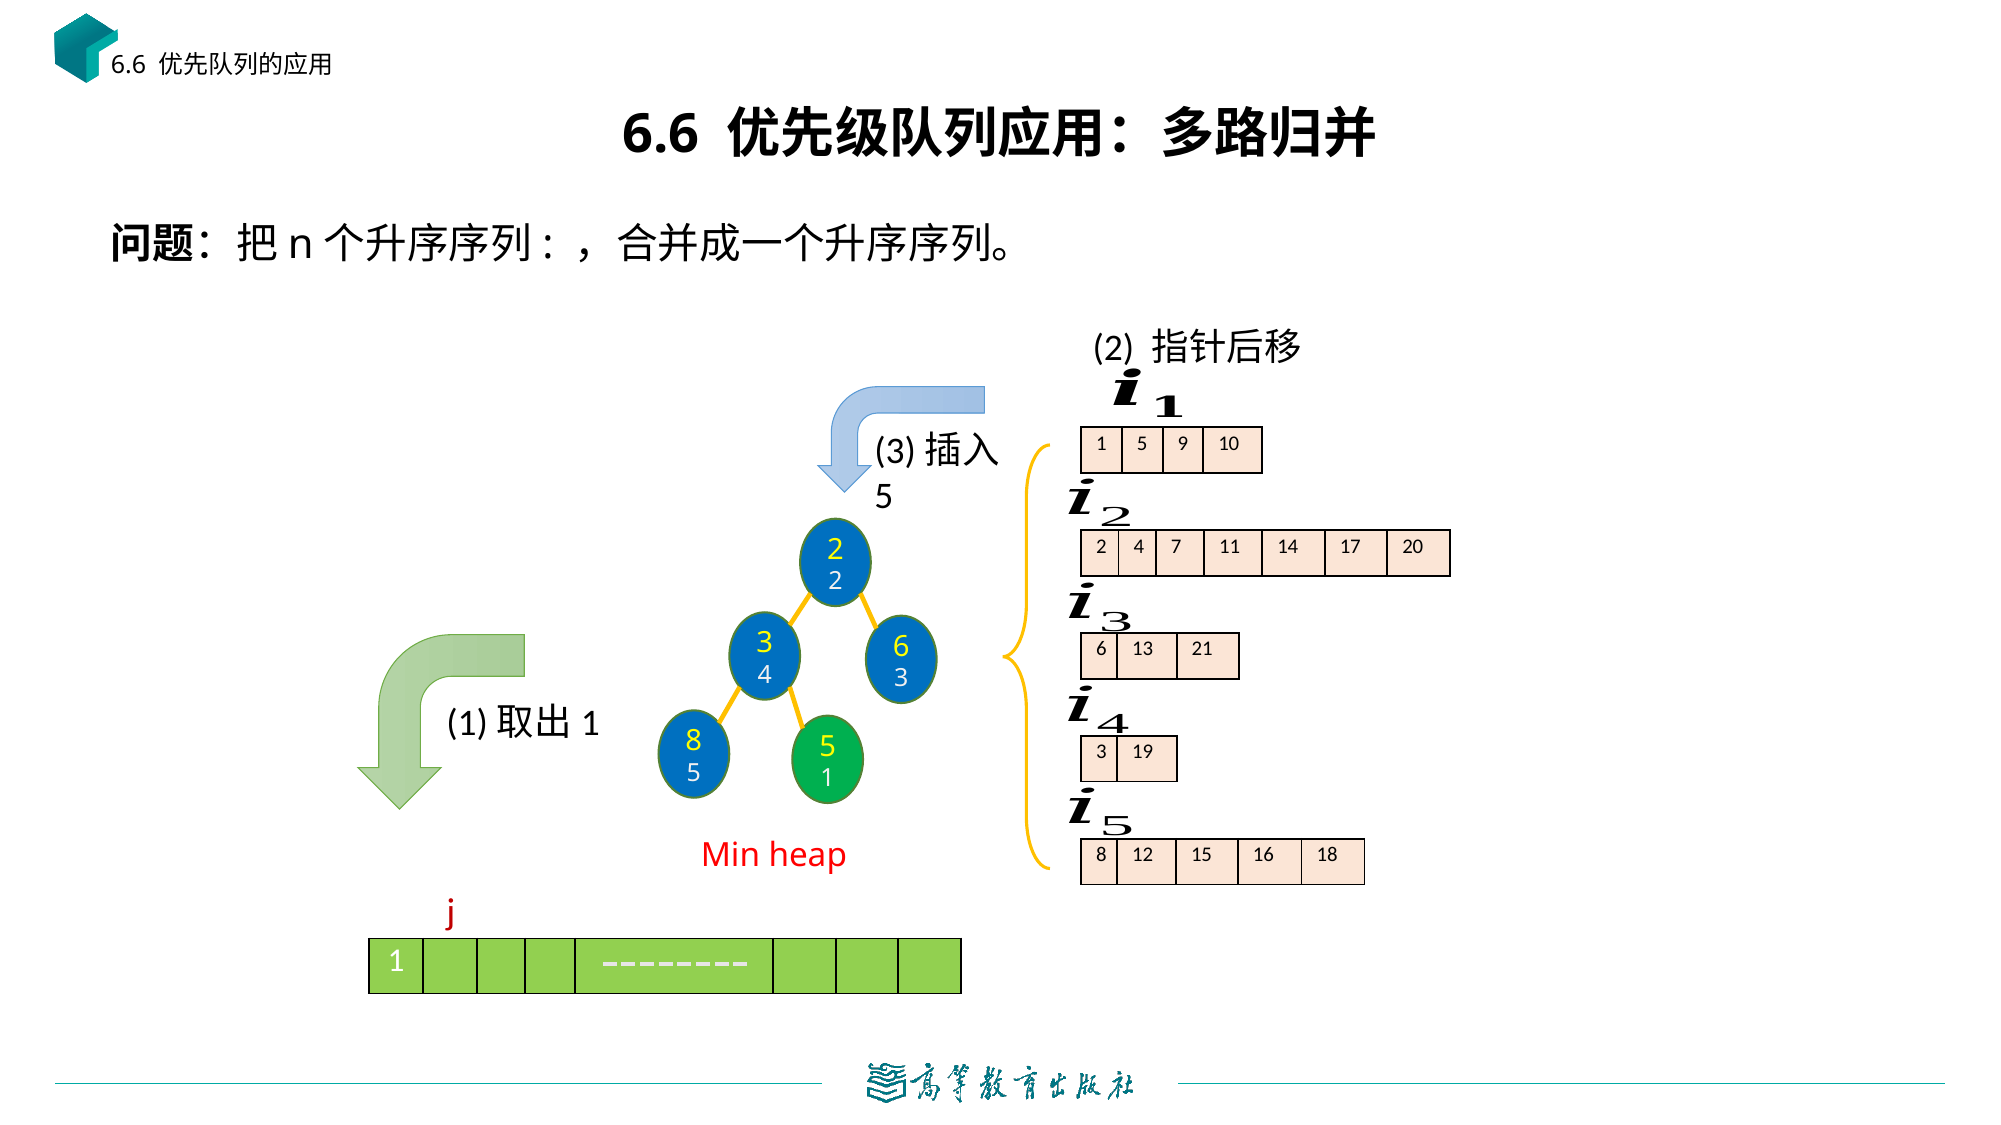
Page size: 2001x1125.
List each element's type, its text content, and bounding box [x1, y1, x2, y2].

table_header 17 [1326, 531, 1386, 575]
text_box j [431, 879, 471, 940]
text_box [718, 686, 740, 724]
table_header 11 [1205, 531, 1261, 575]
table_header 8 [1082, 840, 1116, 884]
table_header 6 [1082, 634, 1116, 678]
text_box [356, 634, 525, 810]
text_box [860, 593, 877, 629]
text_box 5 1 [791, 714, 865, 805]
table_header 2 [1082, 531, 1118, 575]
text_box 2 2 [799, 517, 872, 608]
table_header 12 [1118, 840, 1175, 884]
subtitle 6.6 优先队列的应用 [95, 44, 894, 99]
table_header 16 [1239, 840, 1301, 884]
table_header 10 [1204, 428, 1261, 472]
table_header 18 [1302, 840, 1364, 884]
text_box 8 5 [657, 709, 731, 799]
text_box 6 3 [864, 614, 938, 705]
picture [867, 1063, 1133, 1103]
table_header 19 [1118, 737, 1176, 781]
table_header 7 [1157, 531, 1203, 575]
text_box (1)取出1 [431, 690, 628, 751]
title 6.6 优先级队列应用：多路归并 [137, 92, 1863, 178]
table_header [424, 939, 476, 993]
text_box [789, 593, 811, 626]
table_header [837, 939, 897, 993]
table_header 3 [1082, 737, 1116, 781]
table_header 13 [1118, 634, 1176, 678]
table_header 1 [1082, 428, 1121, 472]
table_header 9 [1164, 428, 1202, 472]
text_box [789, 686, 803, 729]
text_box 3 4 [728, 611, 802, 701]
table_header 21 [1178, 634, 1238, 678]
text_box (3)插入5 [859, 419, 1041, 524]
table_header [478, 939, 524, 993]
table_header 5 [1123, 428, 1162, 472]
table_header 14 [1263, 531, 1324, 575]
text_box [1002, 444, 1051, 870]
table_header 15 [1177, 840, 1237, 884]
table_header [576, 939, 772, 993]
text_box Min heap [686, 825, 863, 881]
table_header 4 [1119, 531, 1155, 575]
table_header [526, 939, 574, 993]
table_header [899, 939, 960, 993]
text_box (2) 指针后移 [1077, 315, 1317, 376]
table_header [774, 939, 835, 993]
table_header 1 [370, 939, 422, 993]
text_box [816, 386, 985, 493]
table_header 20 [1388, 531, 1449, 575]
